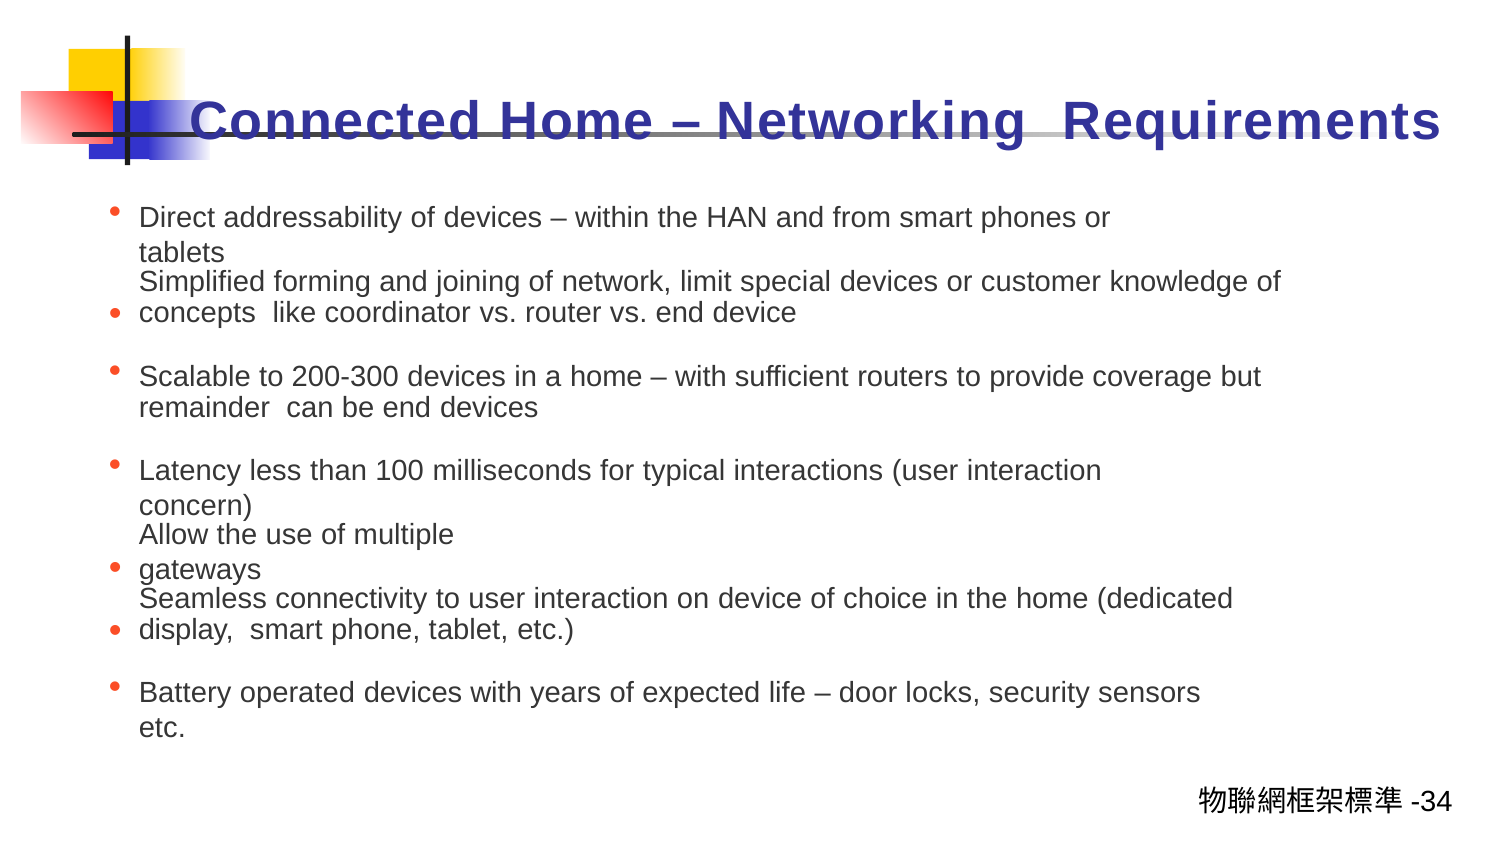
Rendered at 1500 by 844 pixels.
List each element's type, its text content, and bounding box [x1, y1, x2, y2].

text_box Direct addressability of devices – within the HAN and from smart phones or tablets • [106, 198, 1202, 333]
title Connected Home – Networking Requirements [188, 55, 1468, 151]
slide_number 物聯網框架標準-34 [1115, 775, 1468, 825]
text_box Seamless connectivity to user interaction on device of choice in the home (dedicated display, smart phone, tablet, etc.) [136, 582, 1333, 646]
text_box Scalable to 200-300 devices in a home – with sufficient routers to provide coverage but remainder can be end devices [106, 360, 1398, 424]
text_box Simplified forming and joining of network, limit special devices or customer knowledge of concepts like coordinator vs. router vs. end device [136, 265, 1402, 329]
text_box Battery operated devices with years of expected life – door locks, security sensors etc. [106, 673, 1252, 744]
text_box Latency less than 100 milliseconds for typical interactions (user interaction concern) • • [106, 451, 1218, 650]
